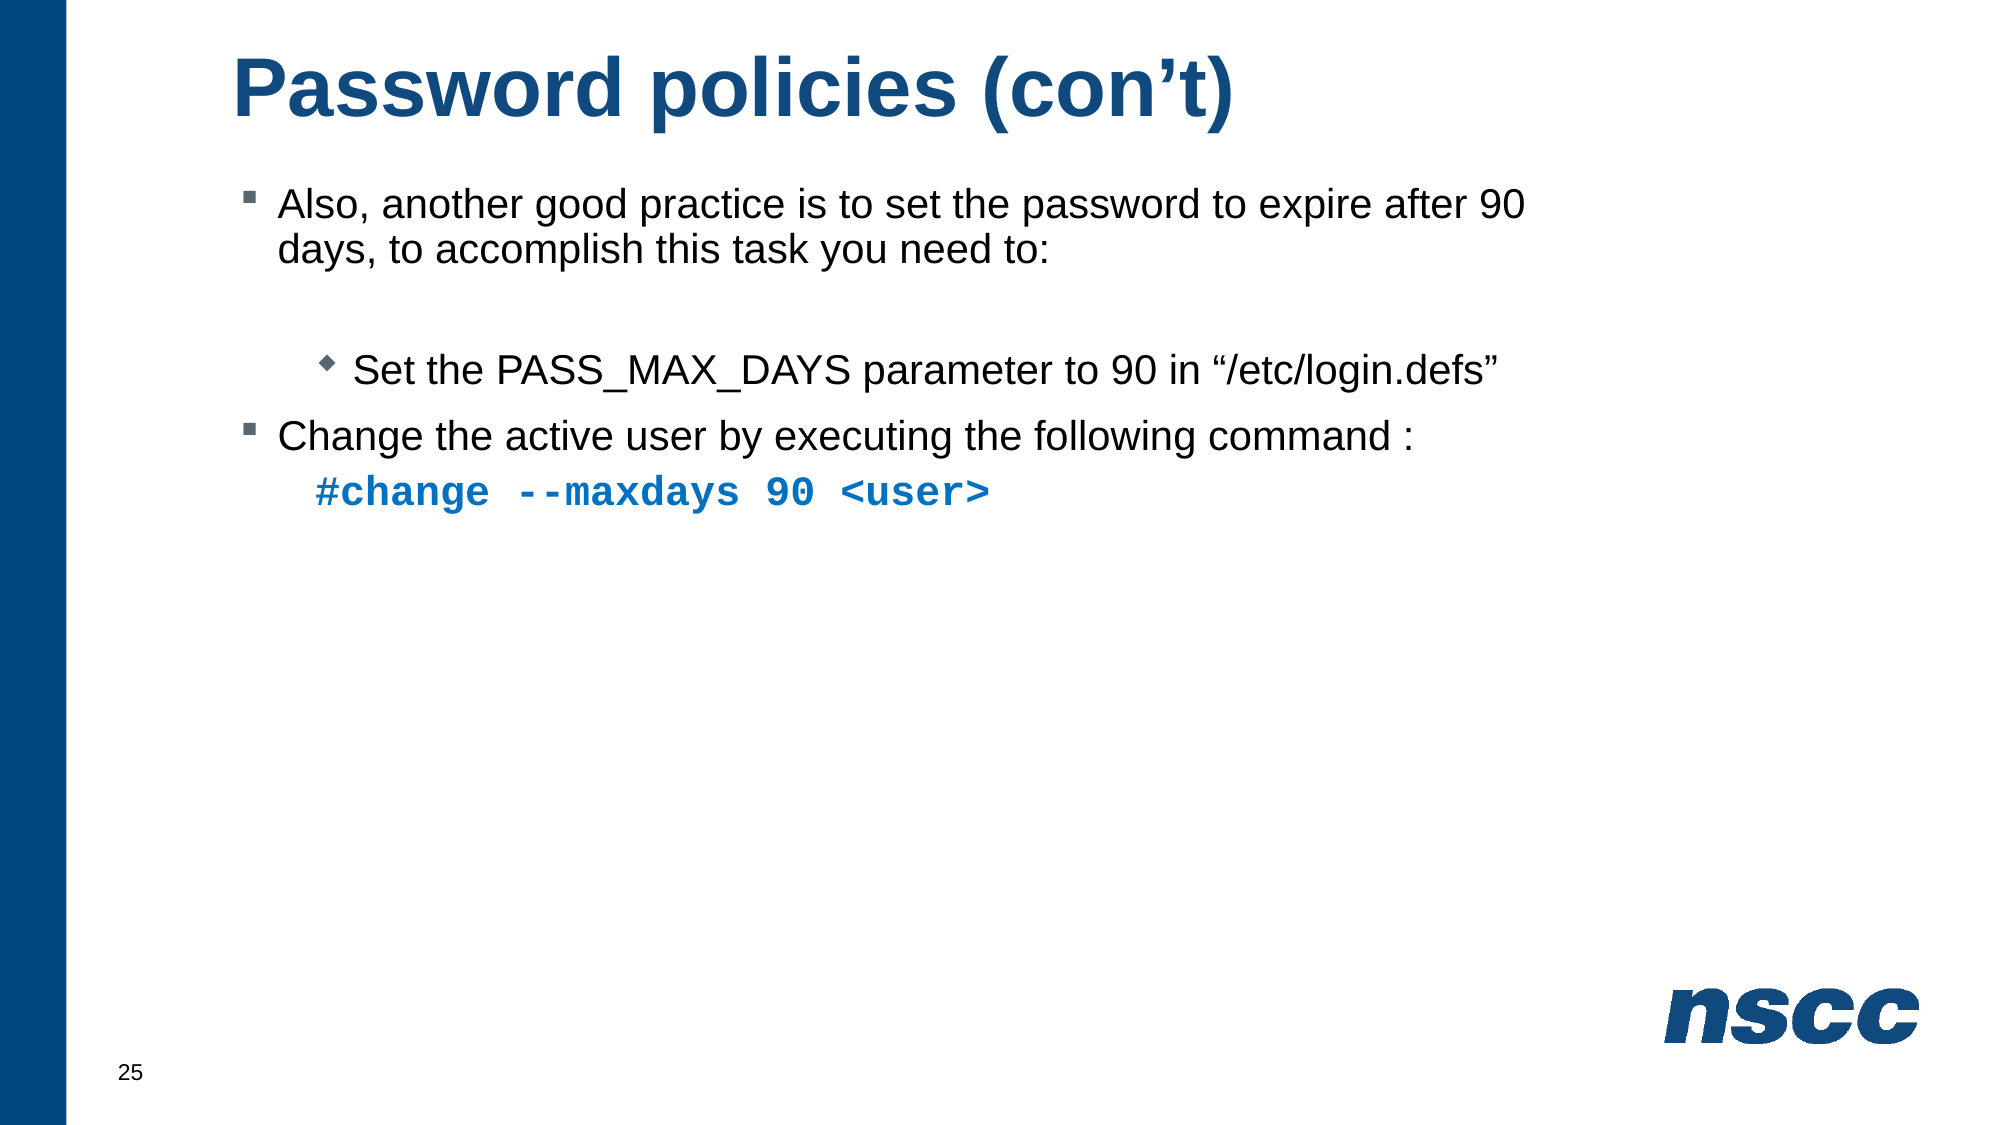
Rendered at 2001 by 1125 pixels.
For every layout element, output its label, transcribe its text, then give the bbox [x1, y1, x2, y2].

picture [1662, 986, 1921, 1046]
list Also, another good practice is to set the password to expire after 90 days, to accomplish this task you need to: Set the PASS_MAX_DAYS parameter to 90 in “/etc/login.defs” Change the active user by executing the following command : #change --maxdays 90 <user> [225, 174, 1602, 930]
title Password policies (con’t) [225, 32, 1255, 134]
slide_number 25 [103, 1050, 189, 1111]
